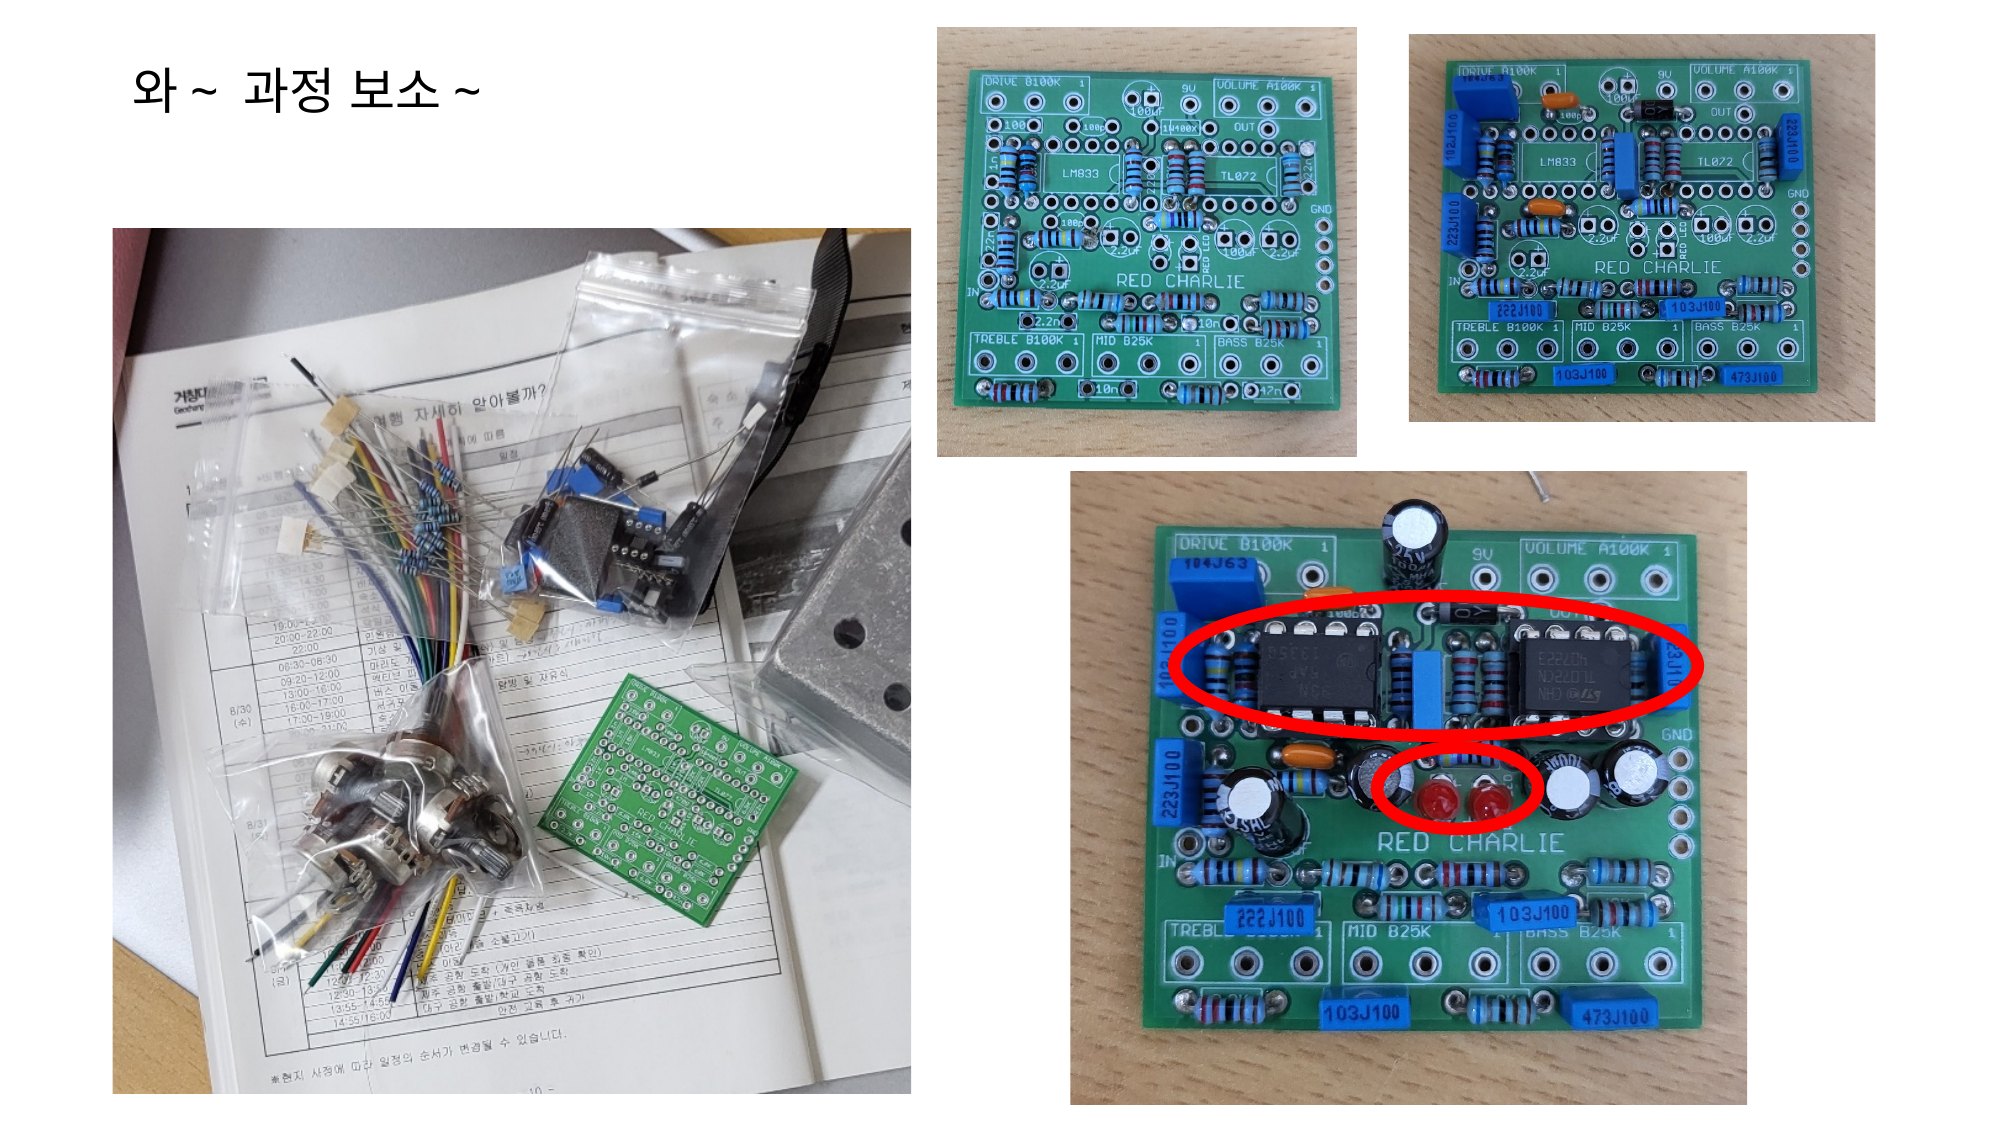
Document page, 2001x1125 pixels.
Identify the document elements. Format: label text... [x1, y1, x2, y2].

text_box 와~ 과정 보소~ [117, 51, 498, 127]
picture [1070, 471, 1748, 1105]
picture [112, 227, 912, 1094]
picture [936, 27, 1357, 457]
picture [1408, 33, 1876, 422]
